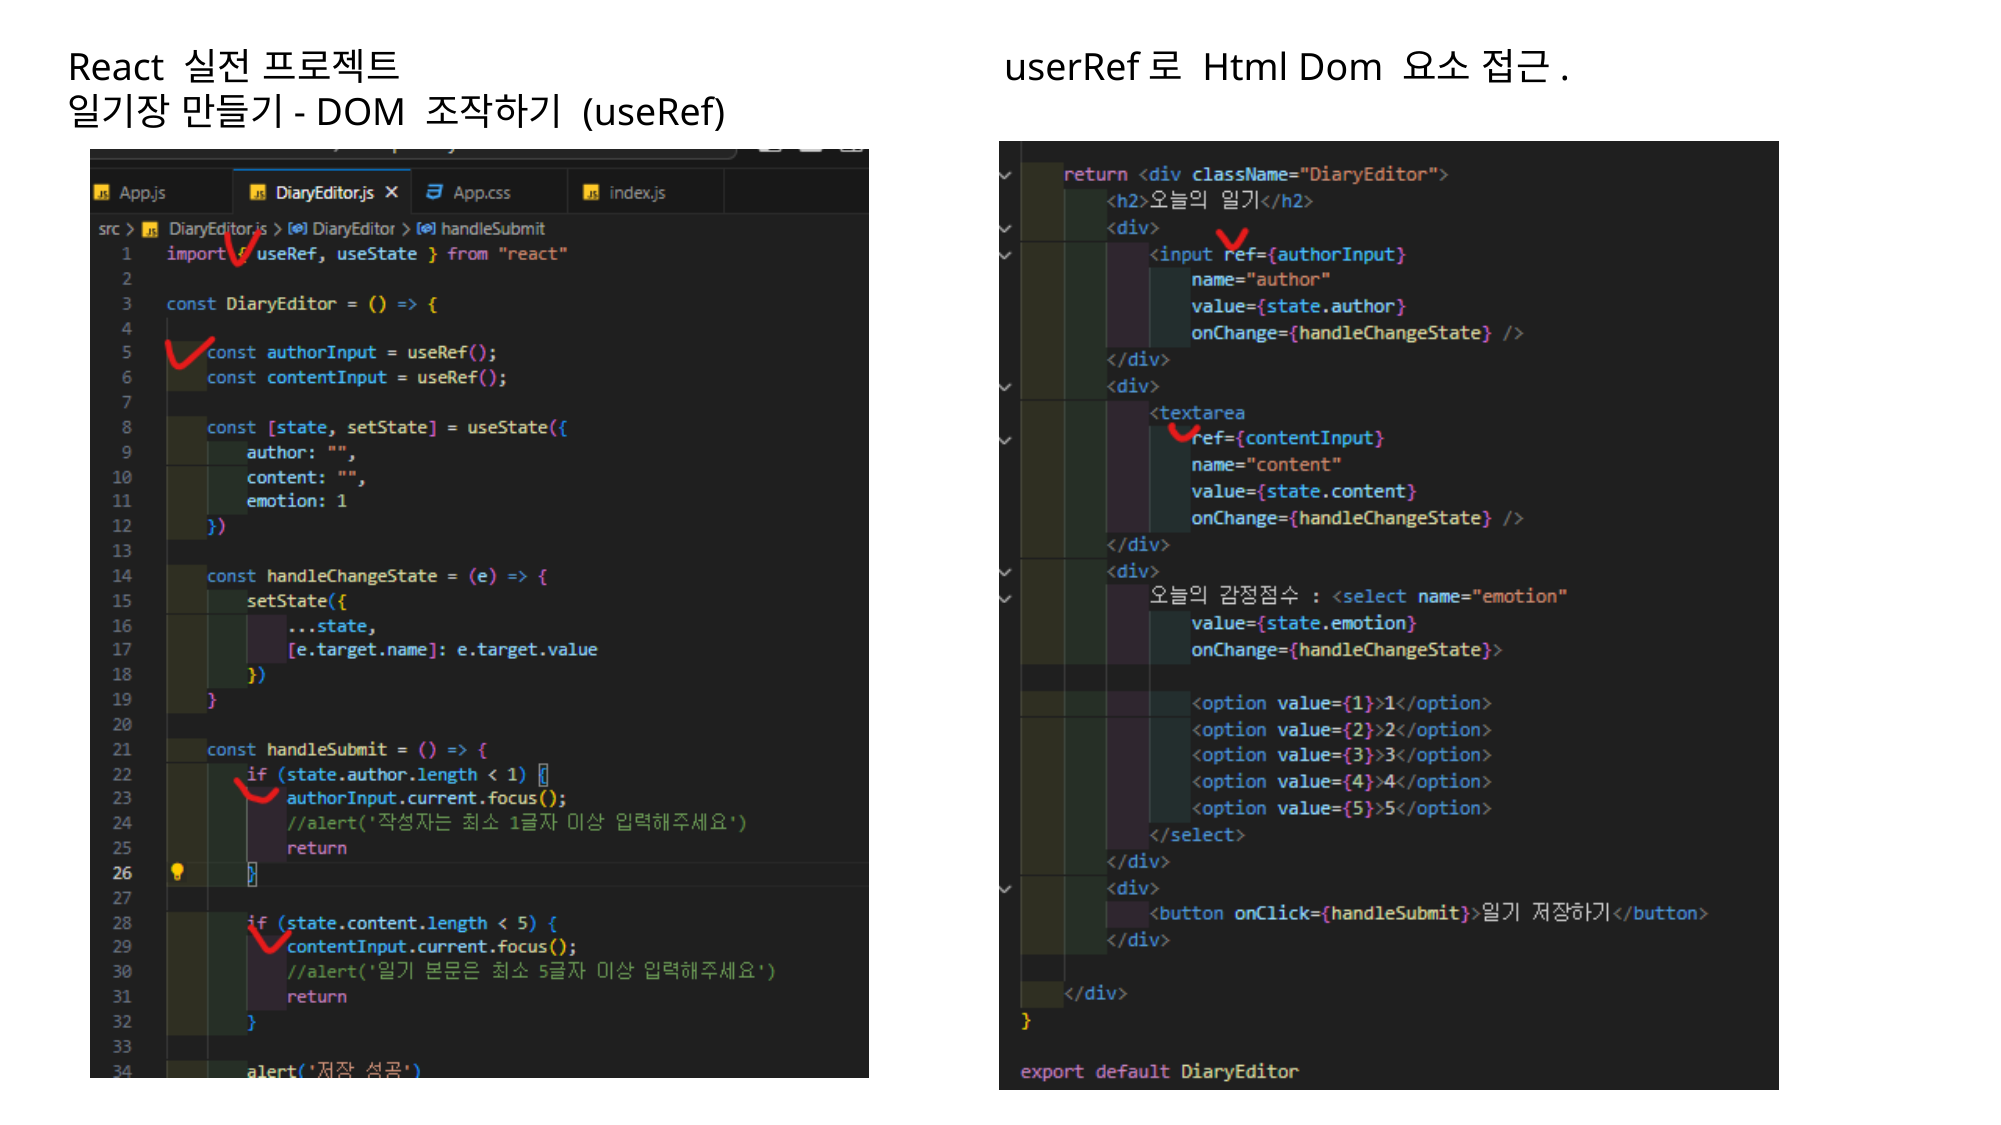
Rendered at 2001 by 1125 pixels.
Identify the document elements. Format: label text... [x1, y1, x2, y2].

text_box userRef로 Html Dom 요소 접근. [989, 35, 1585, 96]
picture [999, 141, 1779, 1090]
picture [90, 149, 869, 1078]
text_box React 실전 프로젝트 일기장 만들기- DOM 조작하기 (useRef) [52, 35, 741, 141]
